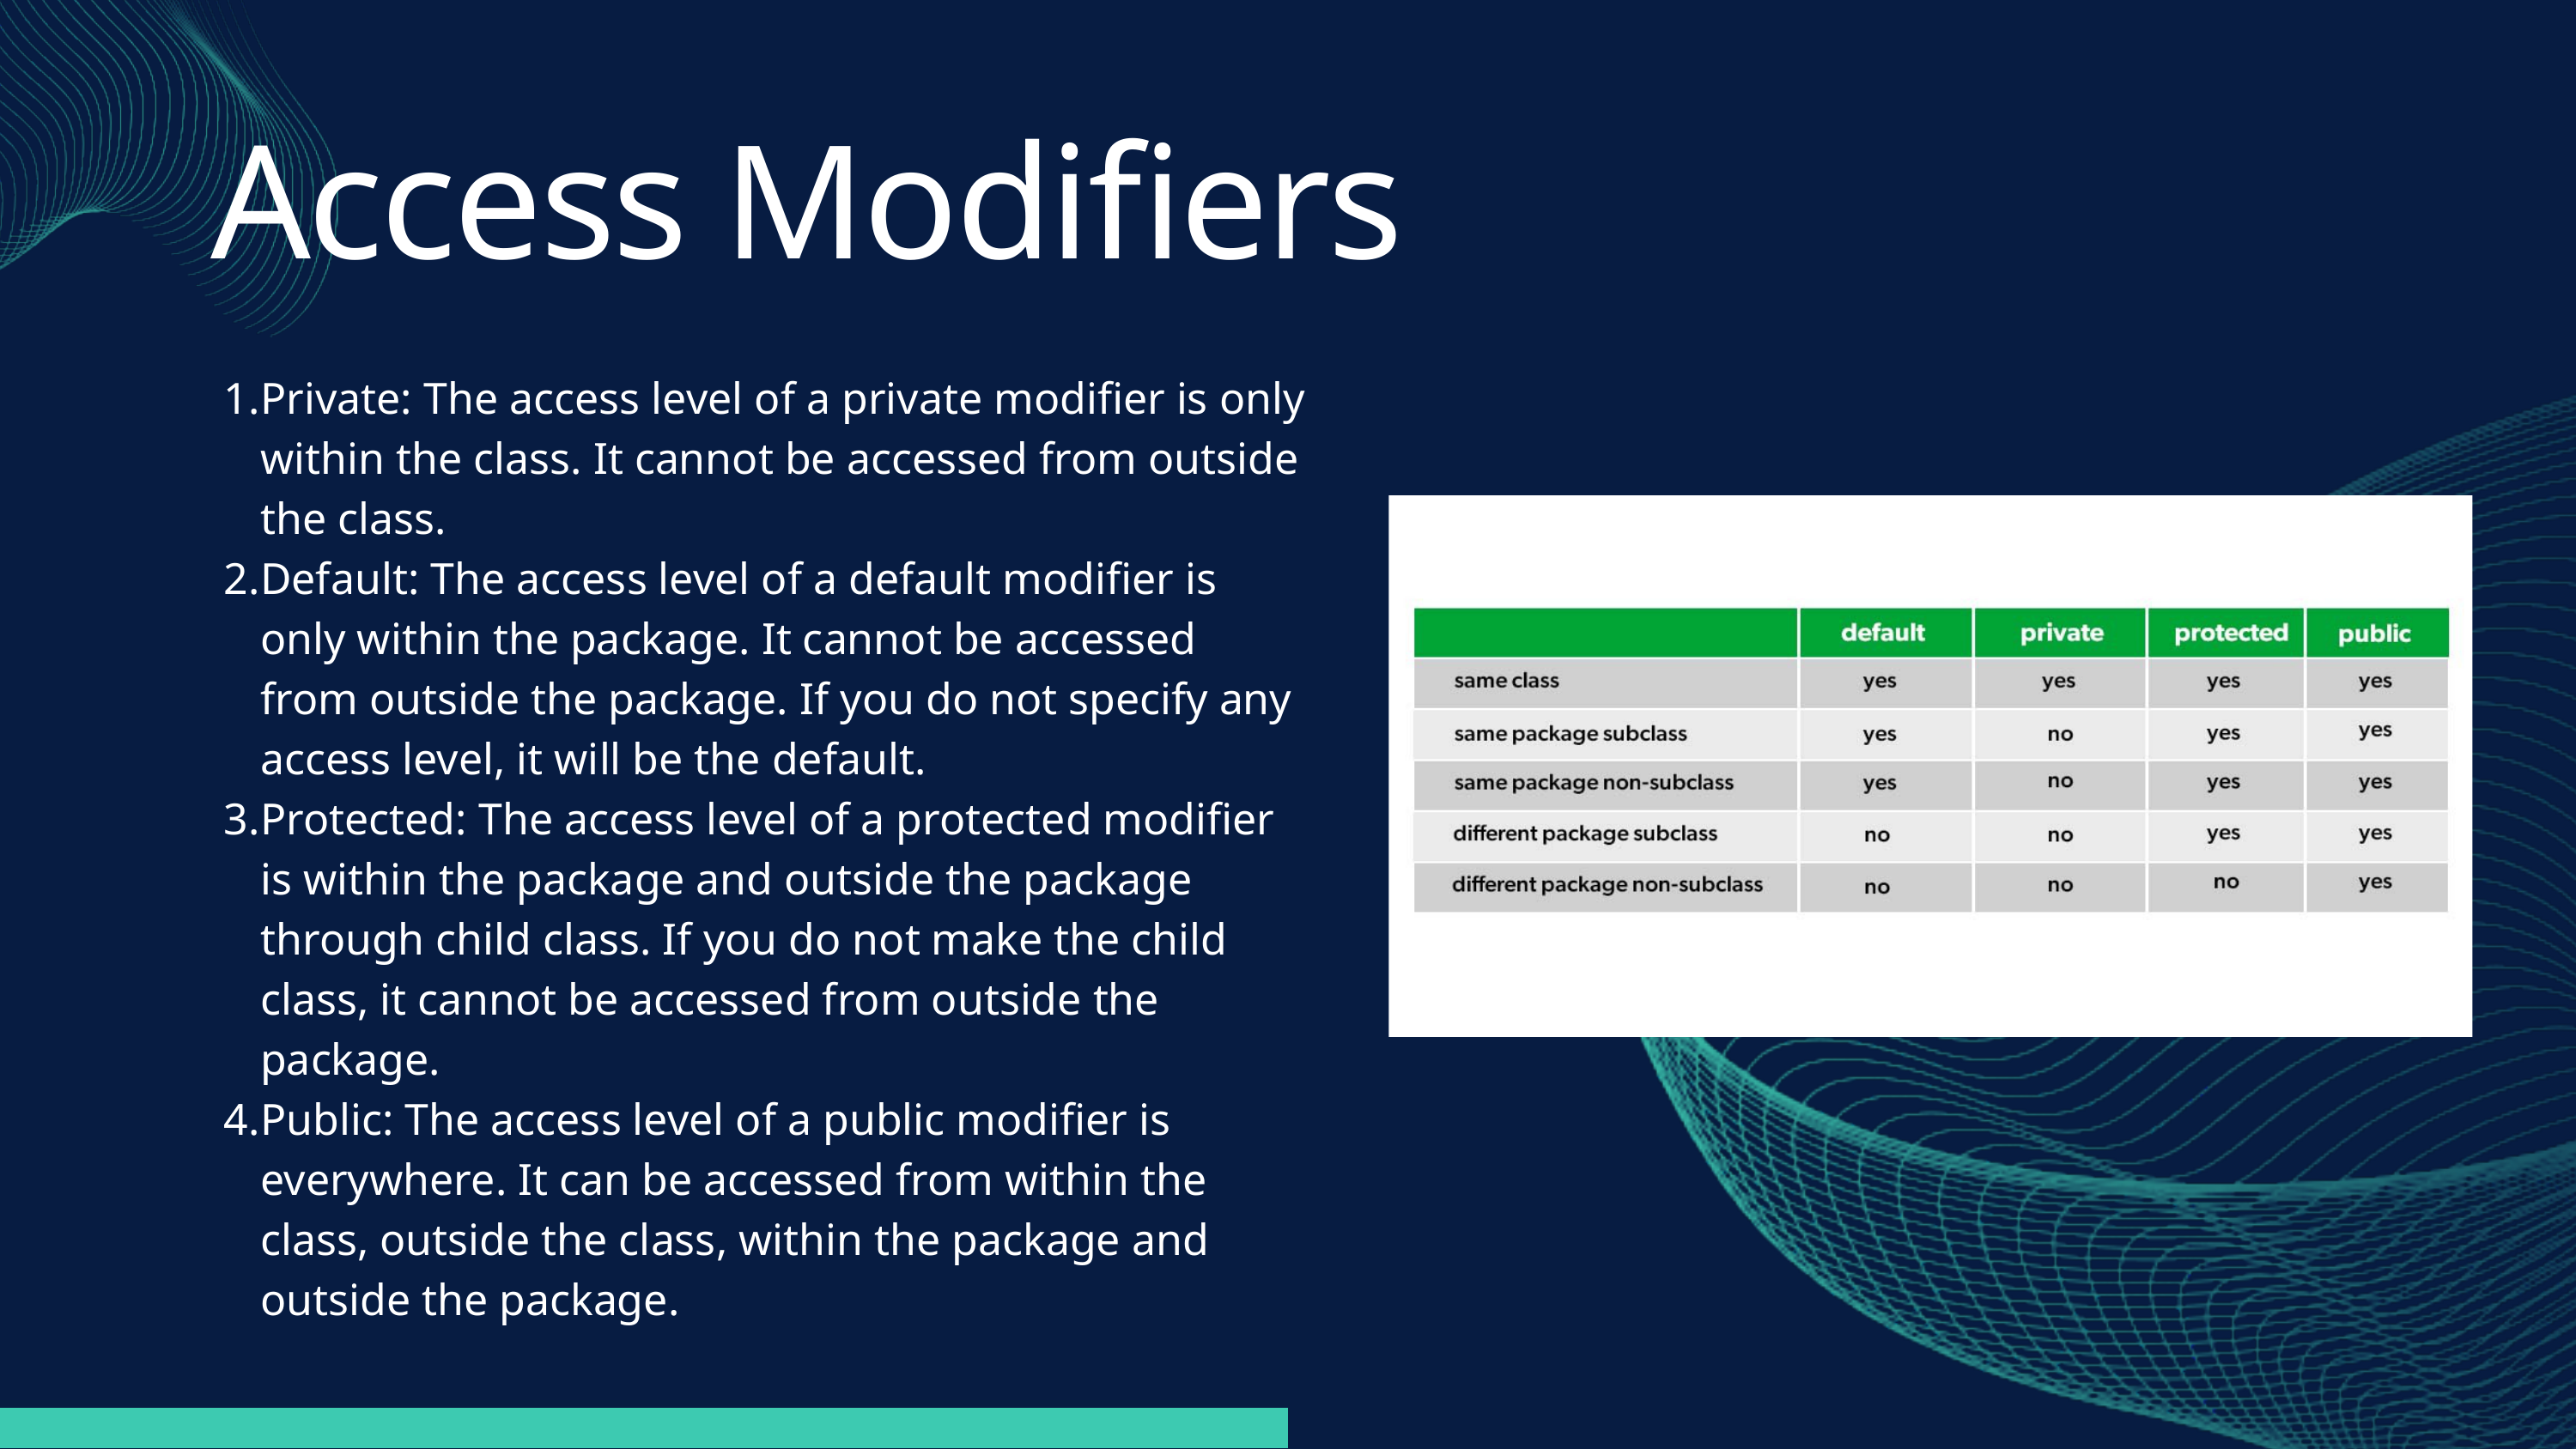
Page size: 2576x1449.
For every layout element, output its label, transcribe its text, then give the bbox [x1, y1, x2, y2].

text_box Private: The access level of a private modifier is only within the class. It cannot be accessed from outside the class. Default: The access level of a default modifier is only within the package. It cannot be accessed from outside the package. If you do not specify any access level, it will be the default. Protected: The access level of a protected modifier is within the package and outside the package through child class. If you do not make the child class, it cannot be accessed from outside the package. Public: The access level of a public modifier is everywhere. It can be accessed from within the class, outside the class, within the package and outside the package. [187, 362, 1306, 1385]
text_box Access Modifiers [210, 70, 1820, 290]
text_box [1388, 495, 2473, 1037]
text_box [0, 0, 338, 338]
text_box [0, 1407, 1289, 1449]
text_box [1528, 368, 2576, 1449]
